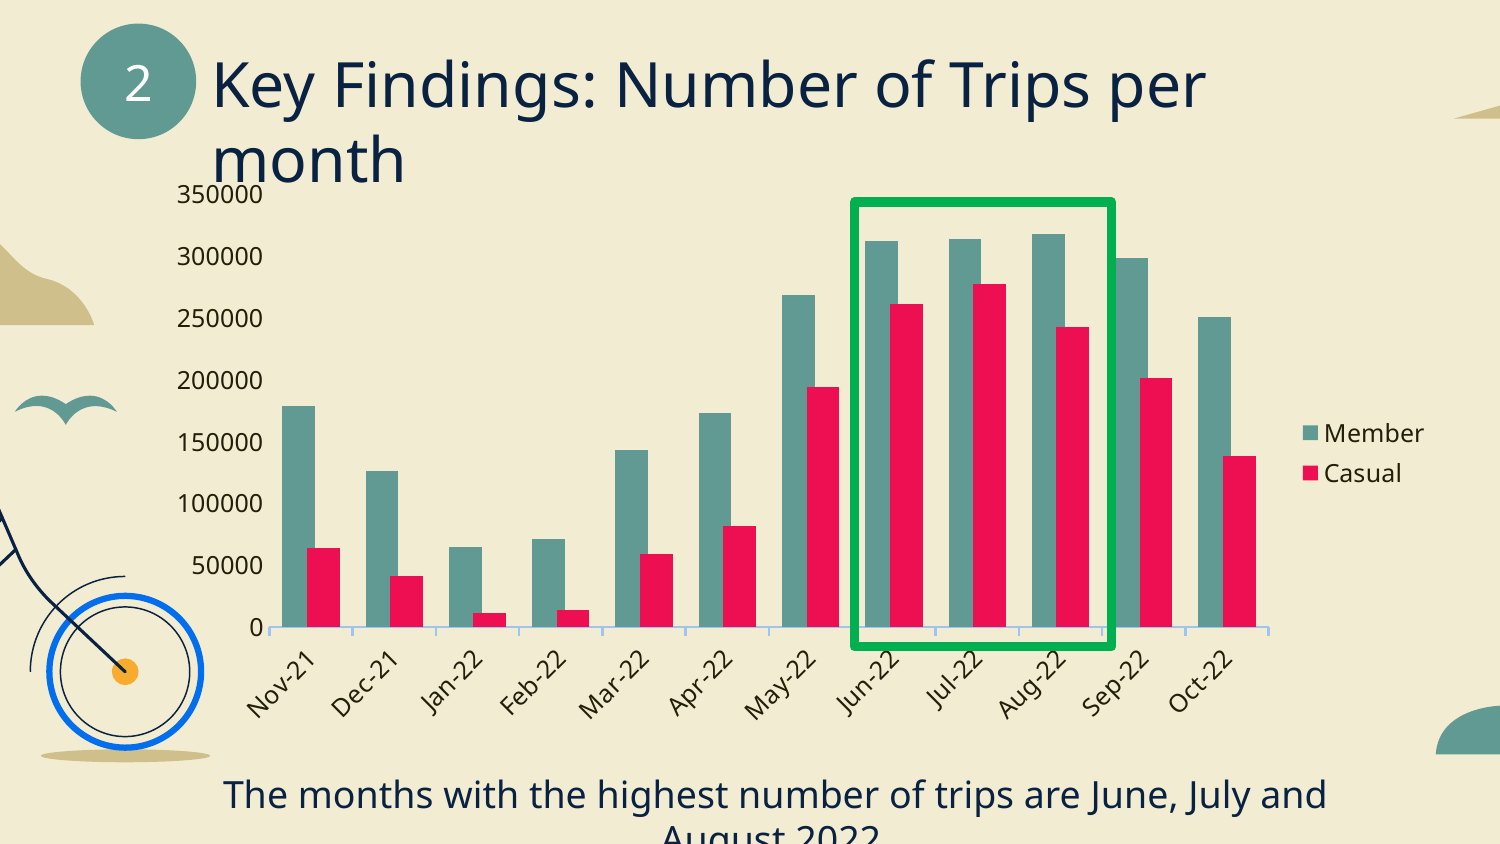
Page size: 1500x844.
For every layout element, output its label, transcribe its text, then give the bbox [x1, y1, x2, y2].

text_box 2 [80, 17, 197, 146]
title Key Findings: Number of Trips per month [197, 30, 1381, 109]
chart [150, 165, 1447, 741]
text_box The months with the highest number of trips are June, July and August 2022. [150, 756, 1402, 844]
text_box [0, 344, 212, 763]
